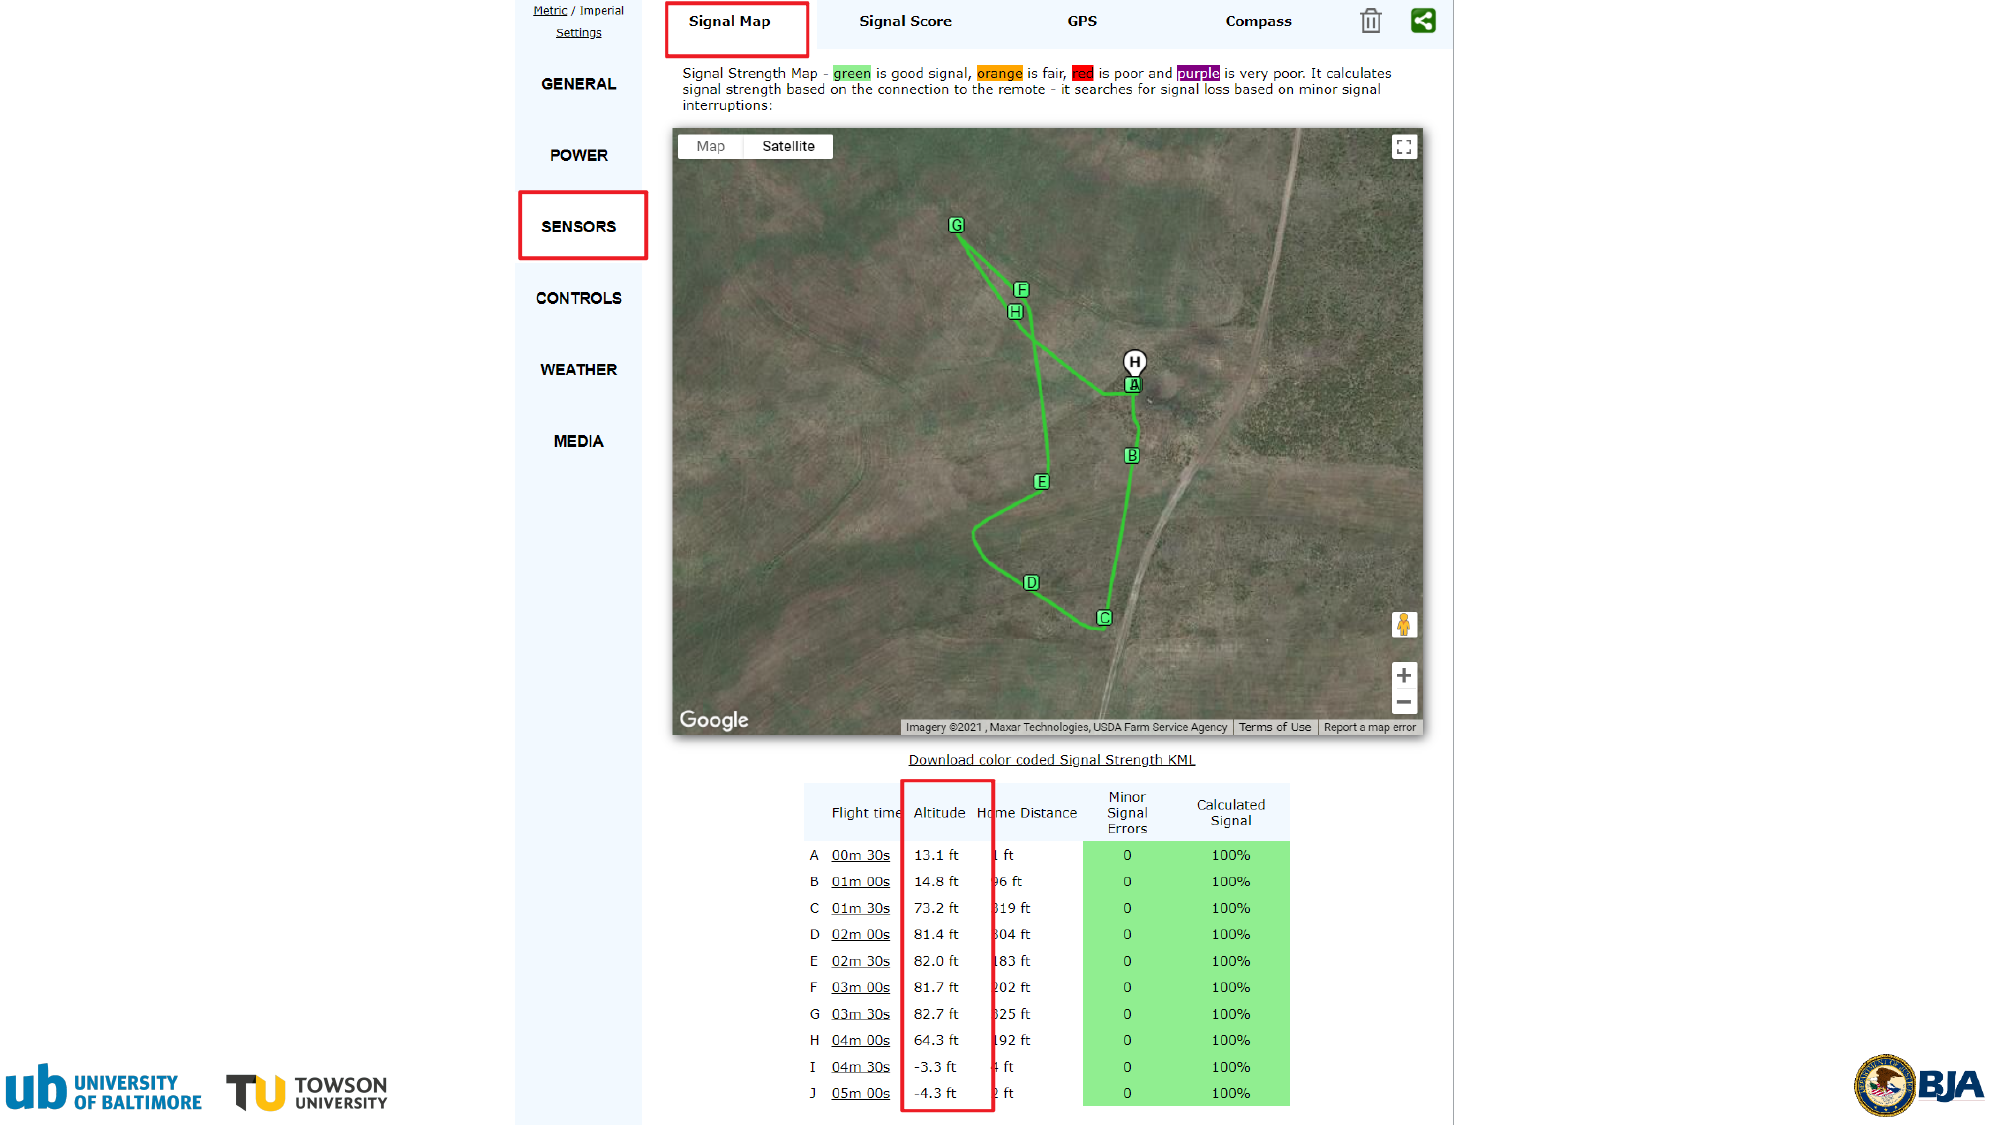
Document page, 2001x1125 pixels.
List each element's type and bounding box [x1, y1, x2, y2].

picture [515, 0, 1485, 1125]
picture [1854, 1054, 1986, 1117]
picture [0, 1031, 407, 1125]
